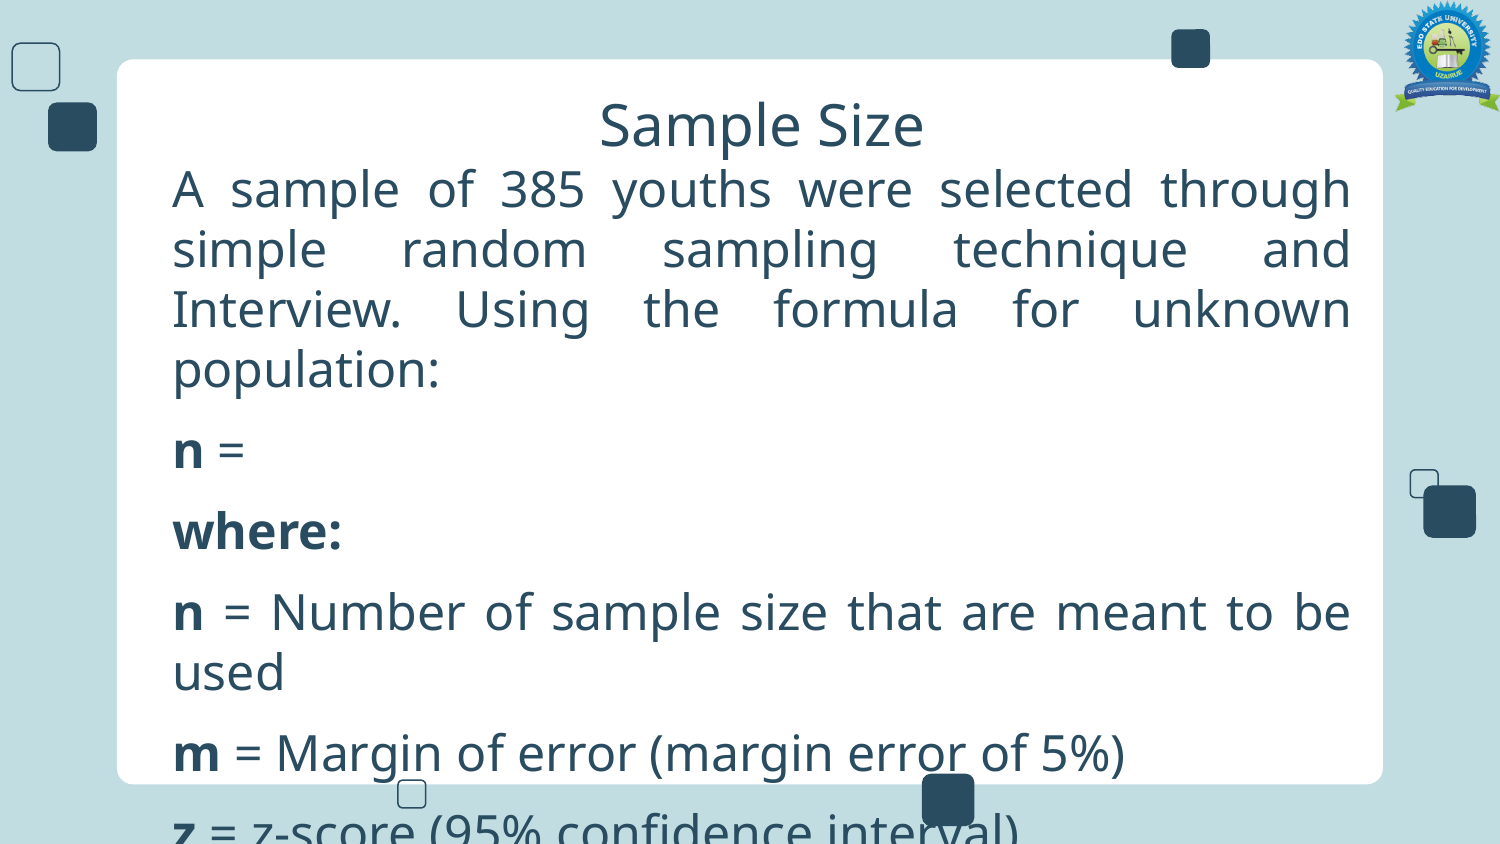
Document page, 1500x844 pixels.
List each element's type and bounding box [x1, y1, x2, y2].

picture [1387, 0, 1500, 112]
